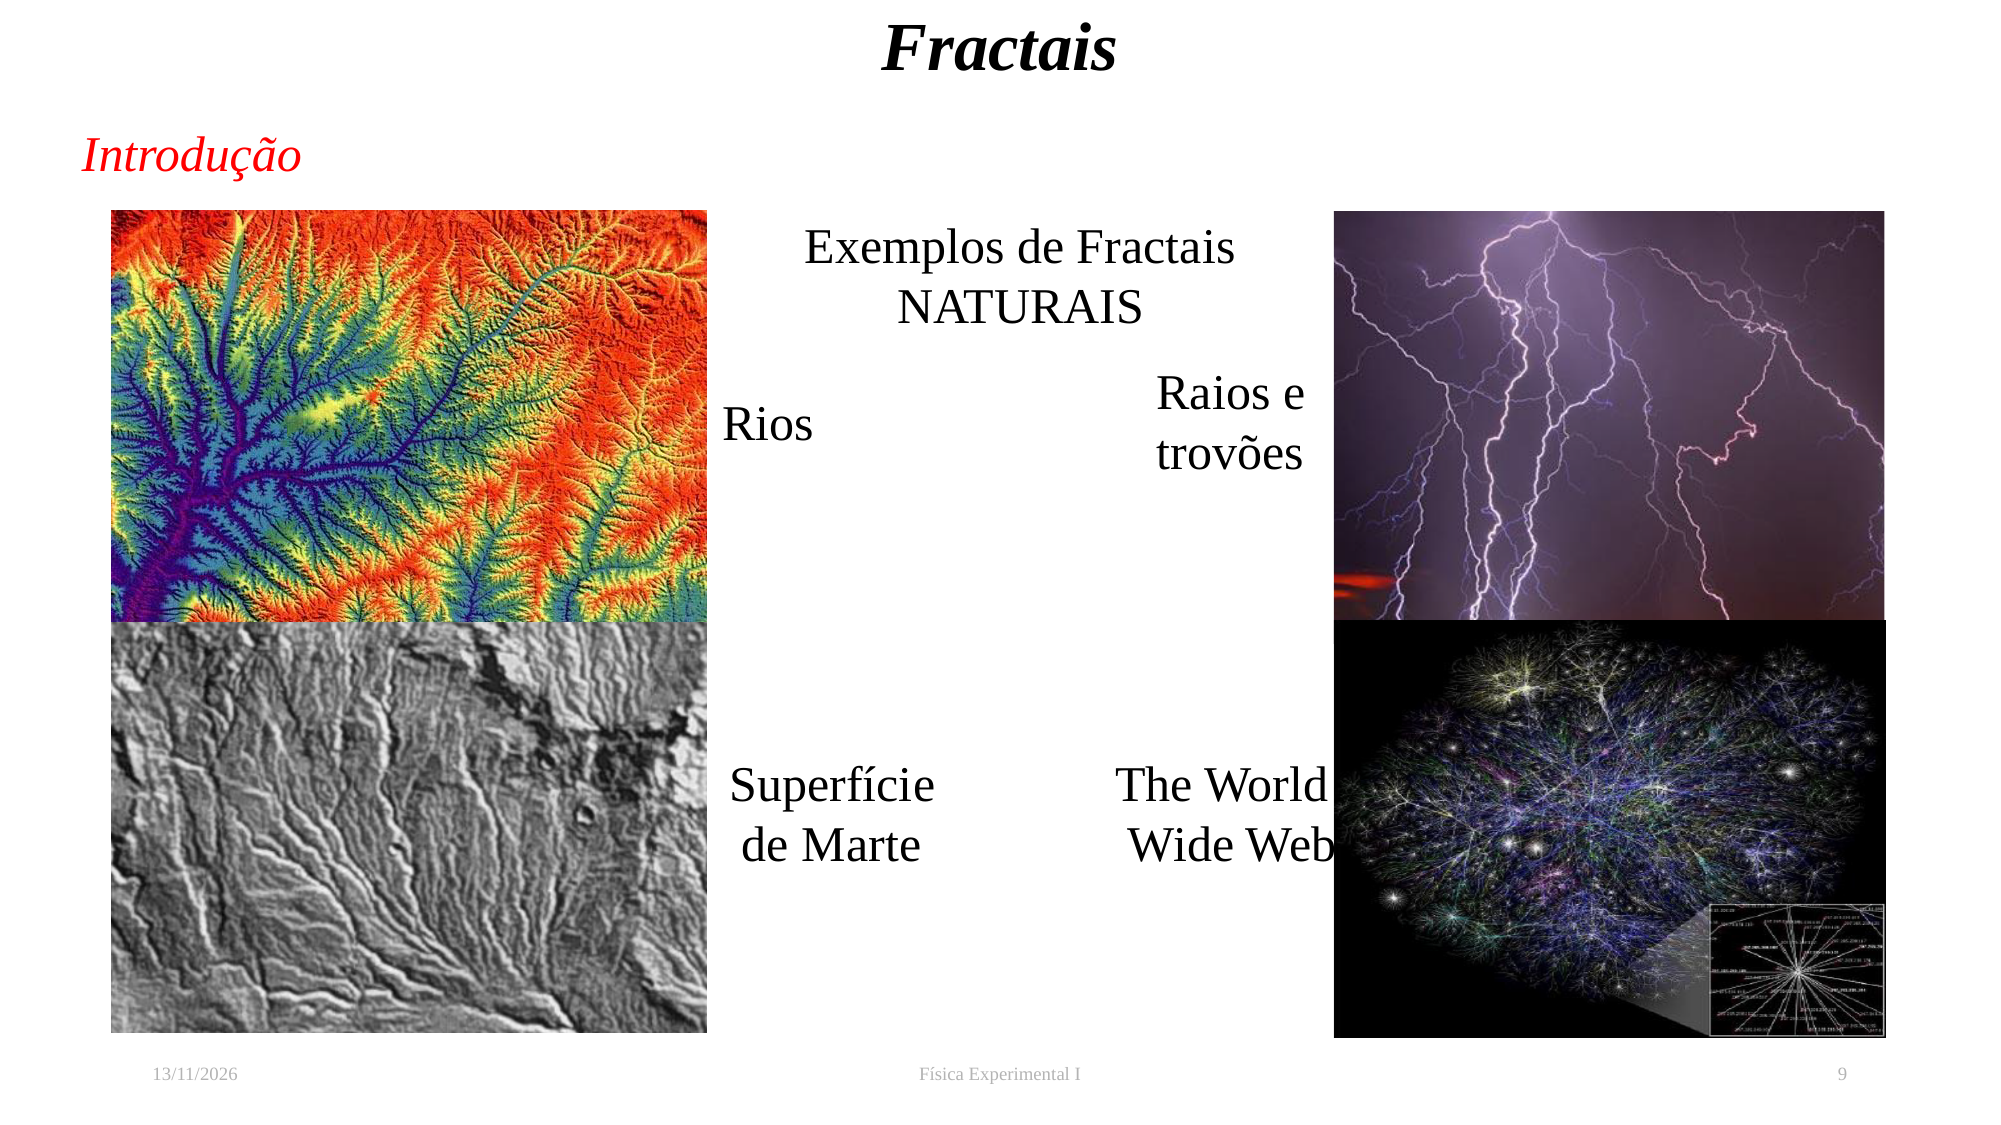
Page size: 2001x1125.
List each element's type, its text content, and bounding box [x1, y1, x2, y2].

slide_number 9 [1412, 1042, 1863, 1103]
text_box Introdução [66, 114, 587, 189]
text_box Rios [707, 382, 829, 458]
text_box The World Wide Web [1100, 744, 1333, 879]
text_box Superfície de Marte [714, 744, 951, 879]
text_box Exemplos de Fractais NATURAIS [682, 205, 1358, 341]
picture [111, 210, 707, 1033]
title Fractais [0, 0, 2000, 114]
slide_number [137, 1042, 588, 1103]
picture [1333, 211, 1886, 1038]
text_box Raios e trovões [1141, 351, 1333, 487]
footer Física Experimental I [662, 1042, 1338, 1103]
